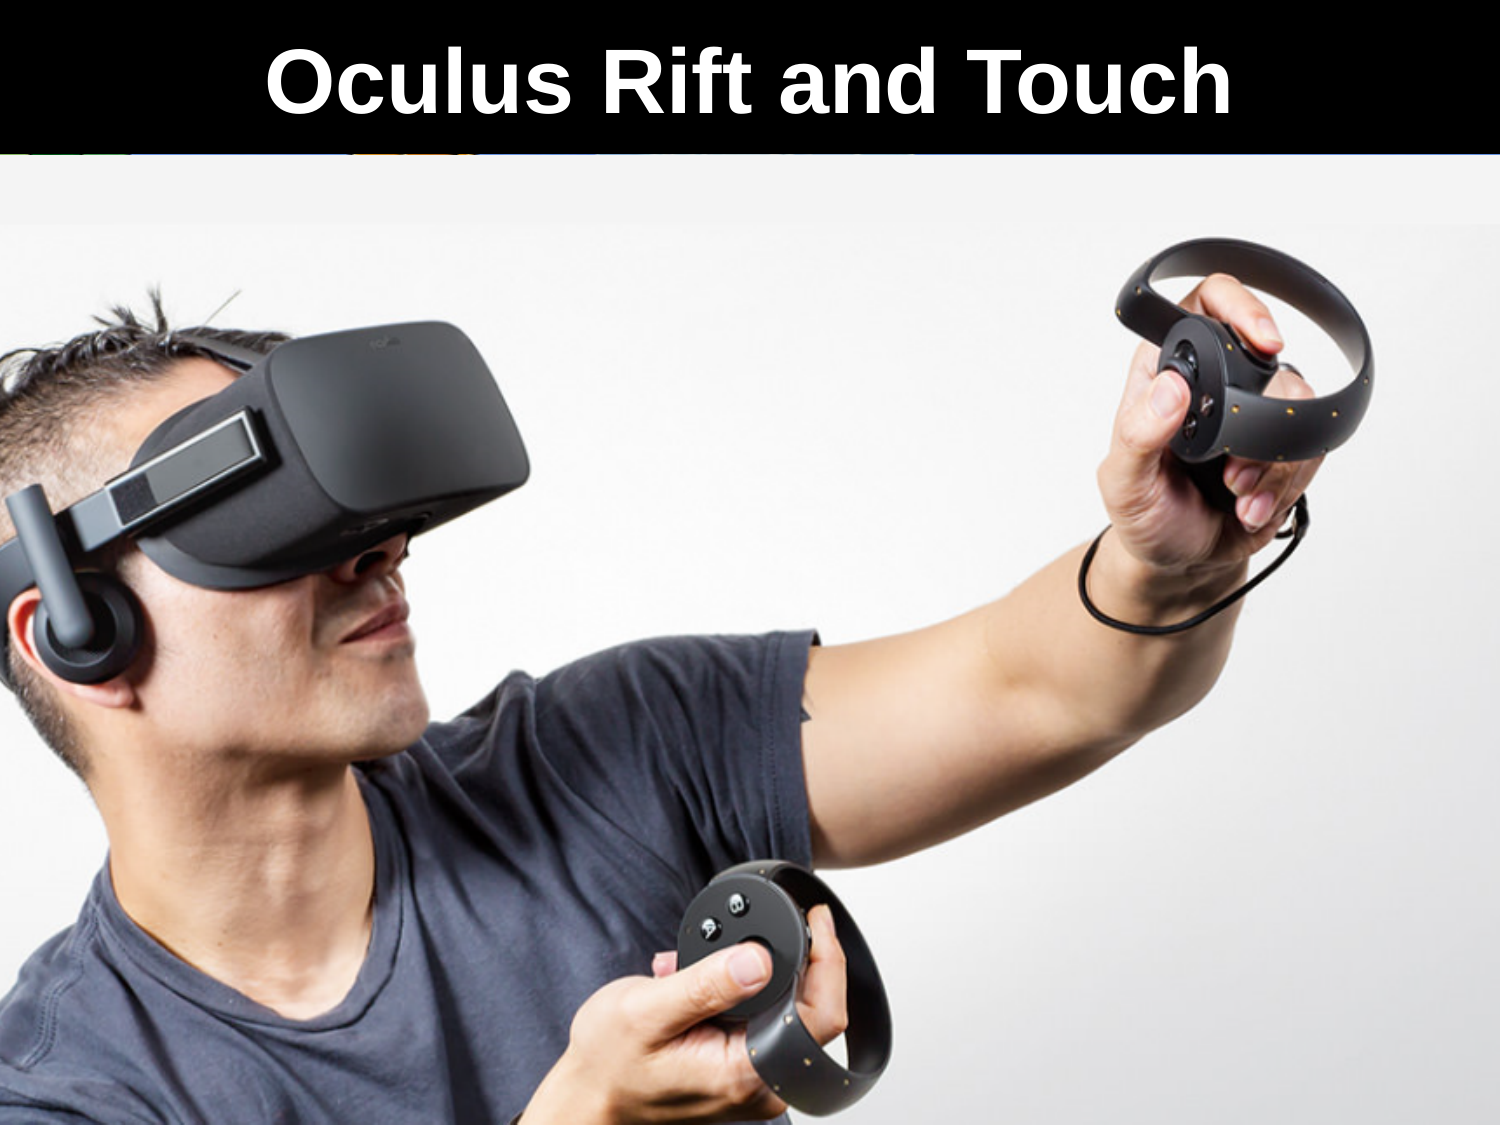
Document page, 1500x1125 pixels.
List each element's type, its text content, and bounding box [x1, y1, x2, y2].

picture [0, 154, 1500, 1125]
title Oculus Rift and Touch [0, 0, 1500, 154]
